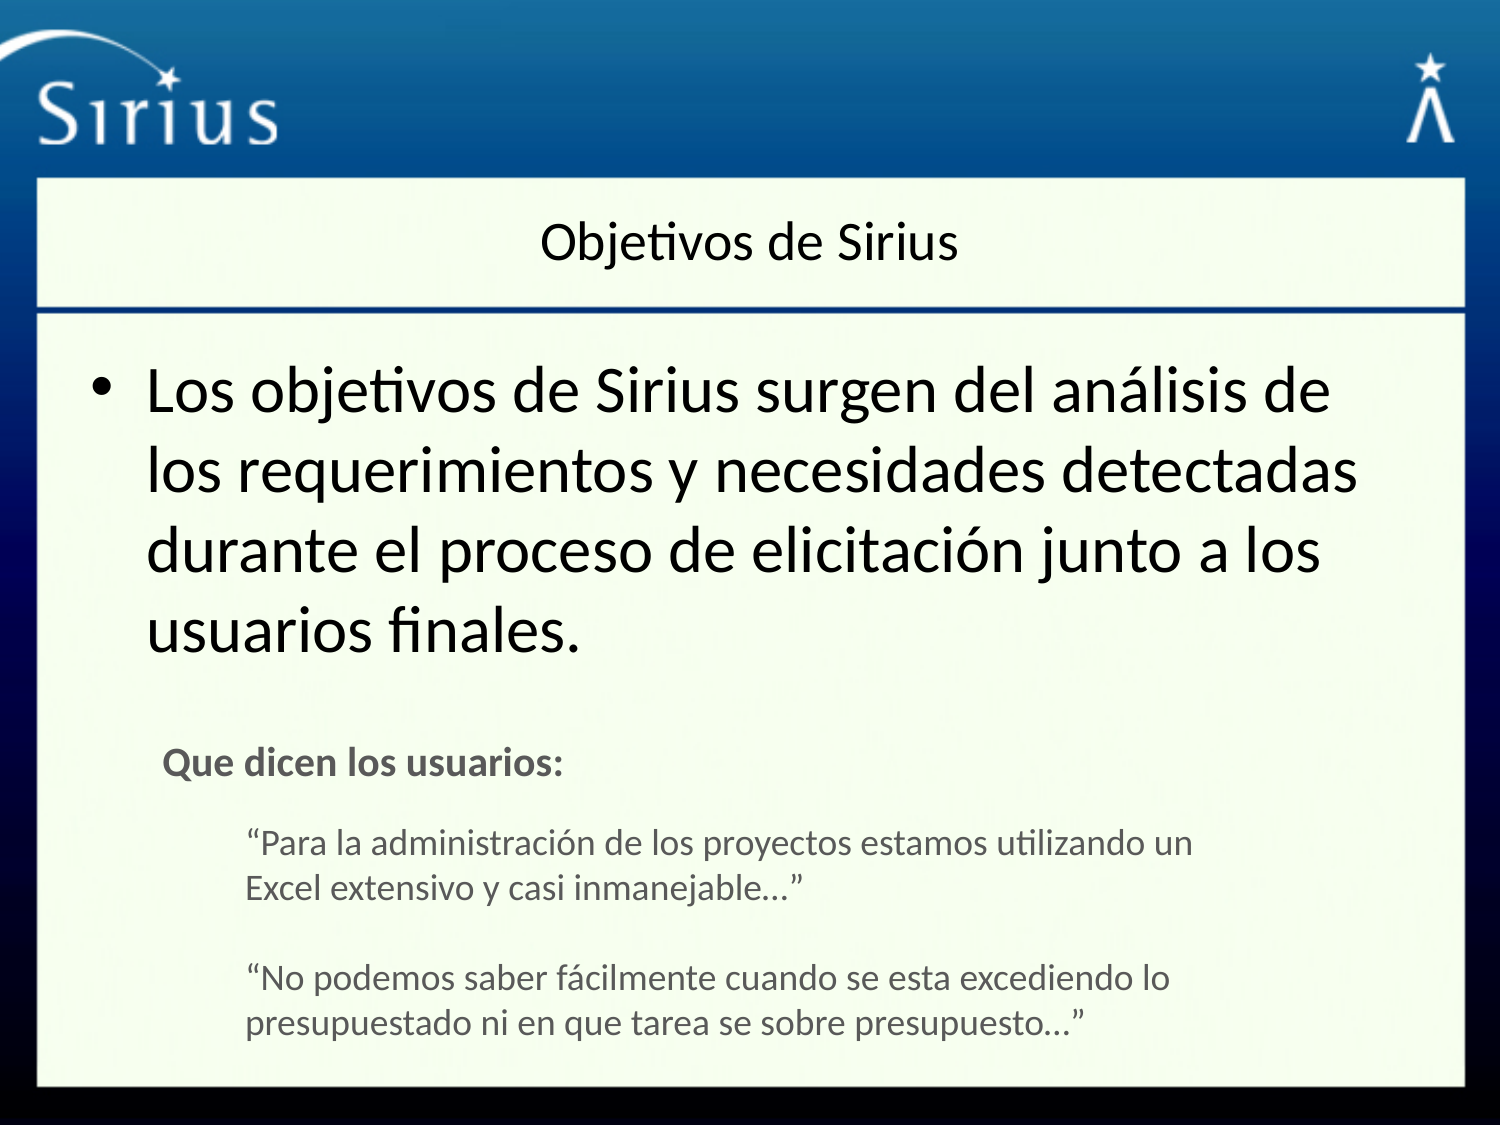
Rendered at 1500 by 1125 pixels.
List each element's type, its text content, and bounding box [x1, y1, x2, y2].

text_box “Para la administración de los proyectos estamos utilizando un Excel extensivo y casi inmanejable…” “No podemos saber fácilmente cuando se esta excediendo lo presupuestado ni en que tarea se sobre presupuesto…” [230, 810, 1270, 1051]
text_box Que dicen los usuarios: [147, 727, 610, 793]
picture [0, 0, 1500, 1125]
title Objetivos de Sirius [75, 196, 1425, 279]
list Los objetivos de Sirius surgen del análisis de los requerimientos y necesidades detectadas durante el proceso de elicitación junto a los usuarios finales. [75, 338, 1425, 1059]
